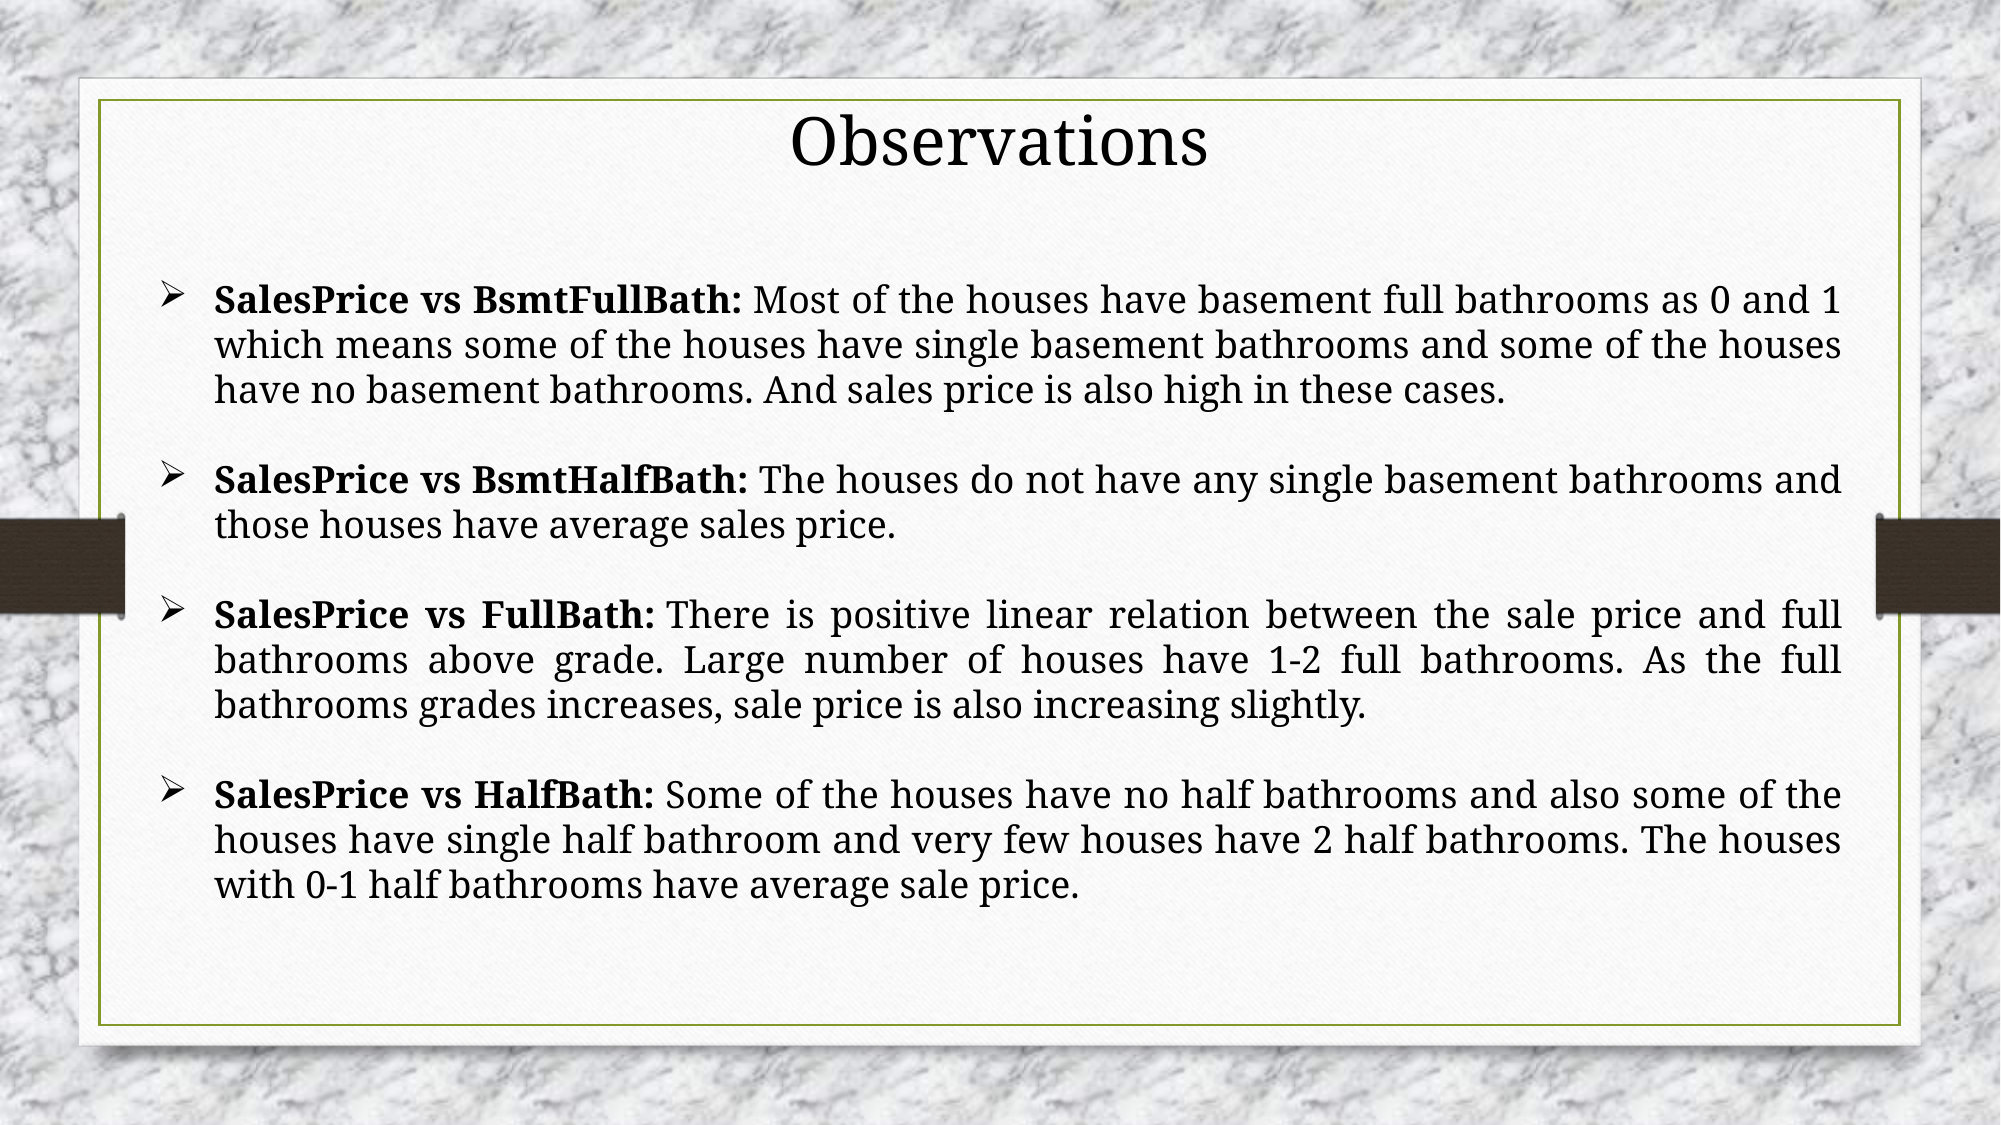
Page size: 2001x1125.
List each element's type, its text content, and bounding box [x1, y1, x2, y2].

text_box Observations [123, 91, 1877, 187]
picture [0, 0, 2001, 1125]
text_box SalesPrice vs BsmtFullBath: Most of the houses have basement full bathrooms as 0 and 1 which means some of the houses have single basement bathrooms and some of the houses have no basement bathrooms. And sales price is also high in these cases. SalesPrice vs BsmtHalfBath: The houses do not have any single basement bathrooms and those houses have average sales price. SalesPrice vs FullBath: There is positive linear relation between the sale price and full bathrooms above grade. Large number of houses have 1-2 full bathrooms. As the full bathrooms grades increases, sale price is also increasing slightly. SalesPrice vs HalfBath: Some of the houses have no half bathrooms and also some of the houses have single half bathroom and very few houses have 2 half bathrooms. The houses with 0-1 half bathrooms have average sale price. [143, 268, 1859, 913]
